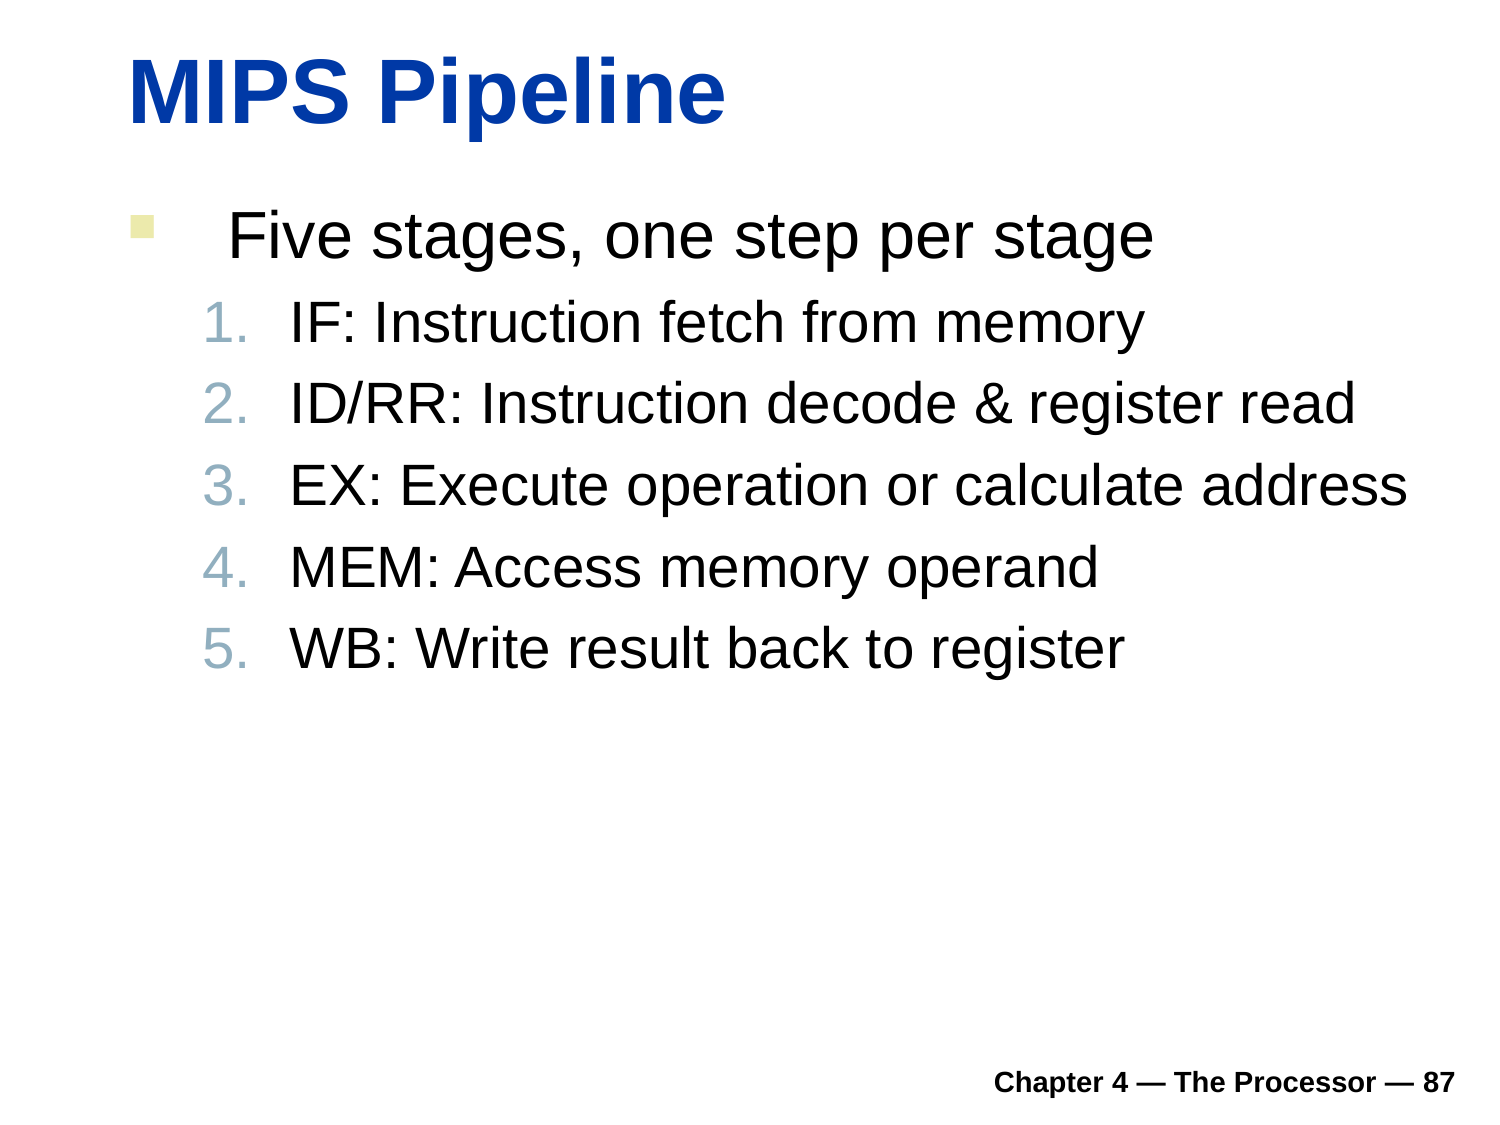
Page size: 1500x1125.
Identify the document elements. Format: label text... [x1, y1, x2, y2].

title MIPS Pipeline [111, 23, 1468, 150]
footer Chapter 4 — The Processor — 87 [277, 1046, 1471, 1106]
list Five stages, one step per stage IF: Instruction fetch from memory ID/RR: Instruction decode & register read EX: Execute operation or calculate address MEM: Access memory operand WB: Write result back to register [111, 184, 1470, 1024]
